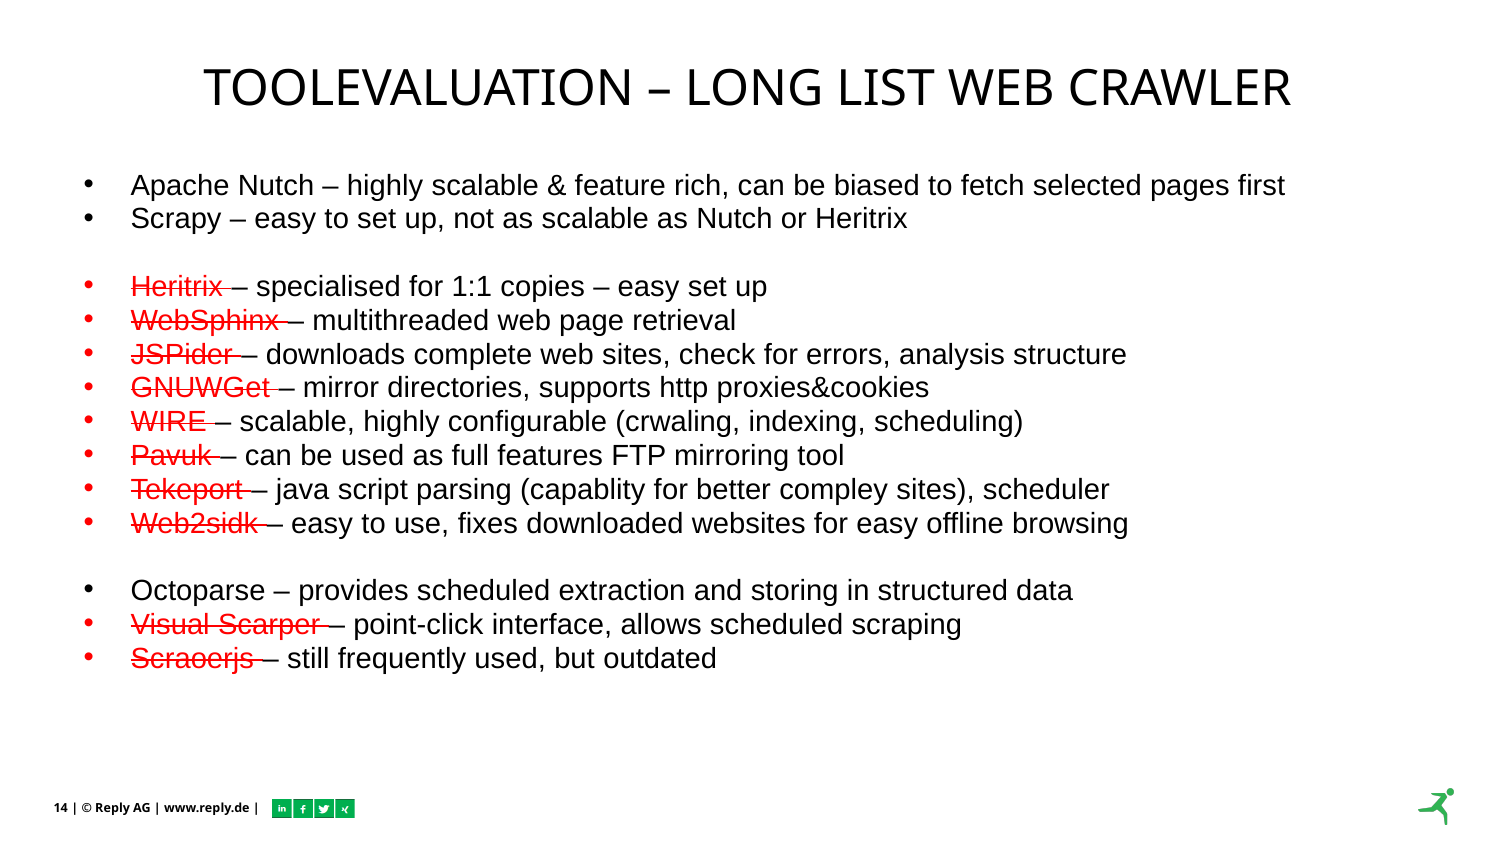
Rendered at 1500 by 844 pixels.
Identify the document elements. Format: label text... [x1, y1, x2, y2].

text_box Apache Nutch – highly scalable & feature rich, can be biased to fetch selected pages first Scrapy – easy to set up, not as scalable as Nutch or Heritrix Heritrix – specialised for 1:1 copies – easy set up WebSphinx – multithreaded web page retrieval JSPider – downloads complete web sites, check for errors, analysis structure GNUWGet – mirror directories, supports http proxies&cookies WIRE – scalable, highly configurable (crwaling, indexing, scheduling) Pavuk – can be used as full features FTP mirroring tool Tekeport – java script parsing (capablity for better compley sites), scheduler Web2sidk – easy to use, fixes downloaded websites for easy offline browsing Octoparse – provides scheduled extraction and storing in structured data Visual Scarper – point-click interface, allows scheduled scraping Scraoerjs – still frequently used, but outdated [69, 165, 1303, 682]
text_box [76, 41, 1427, 229]
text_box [271, 799, 355, 818]
slide_number 14 | © Reply AG | www.reply.de | [32, 792, 299, 820]
